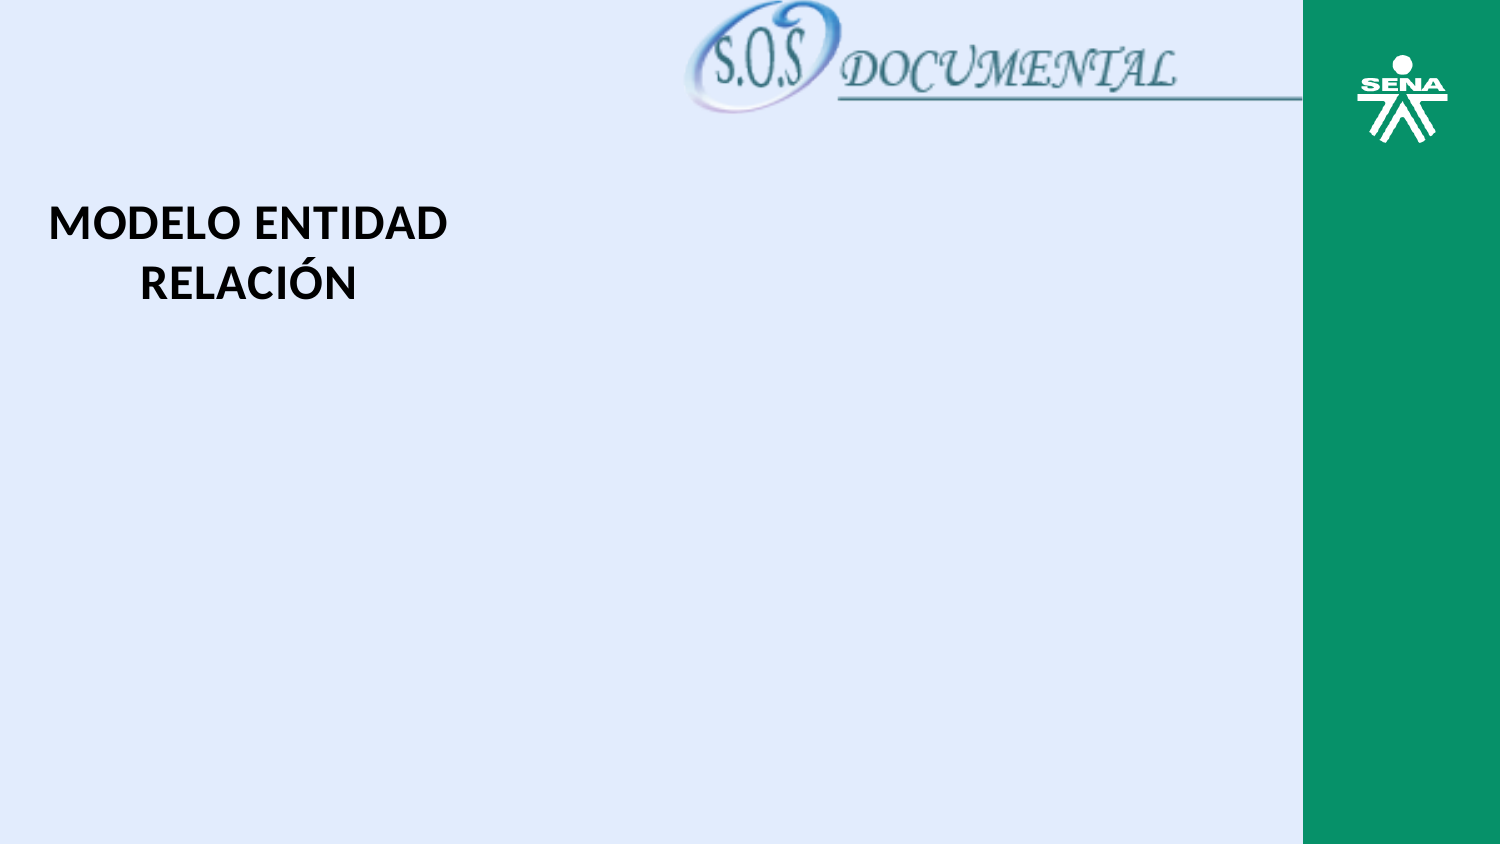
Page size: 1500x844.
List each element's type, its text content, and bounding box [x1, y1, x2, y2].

picture [0, 0, 1500, 844]
text_box MODELO ENTIDAD RELACIÓN [0, 182, 498, 395]
